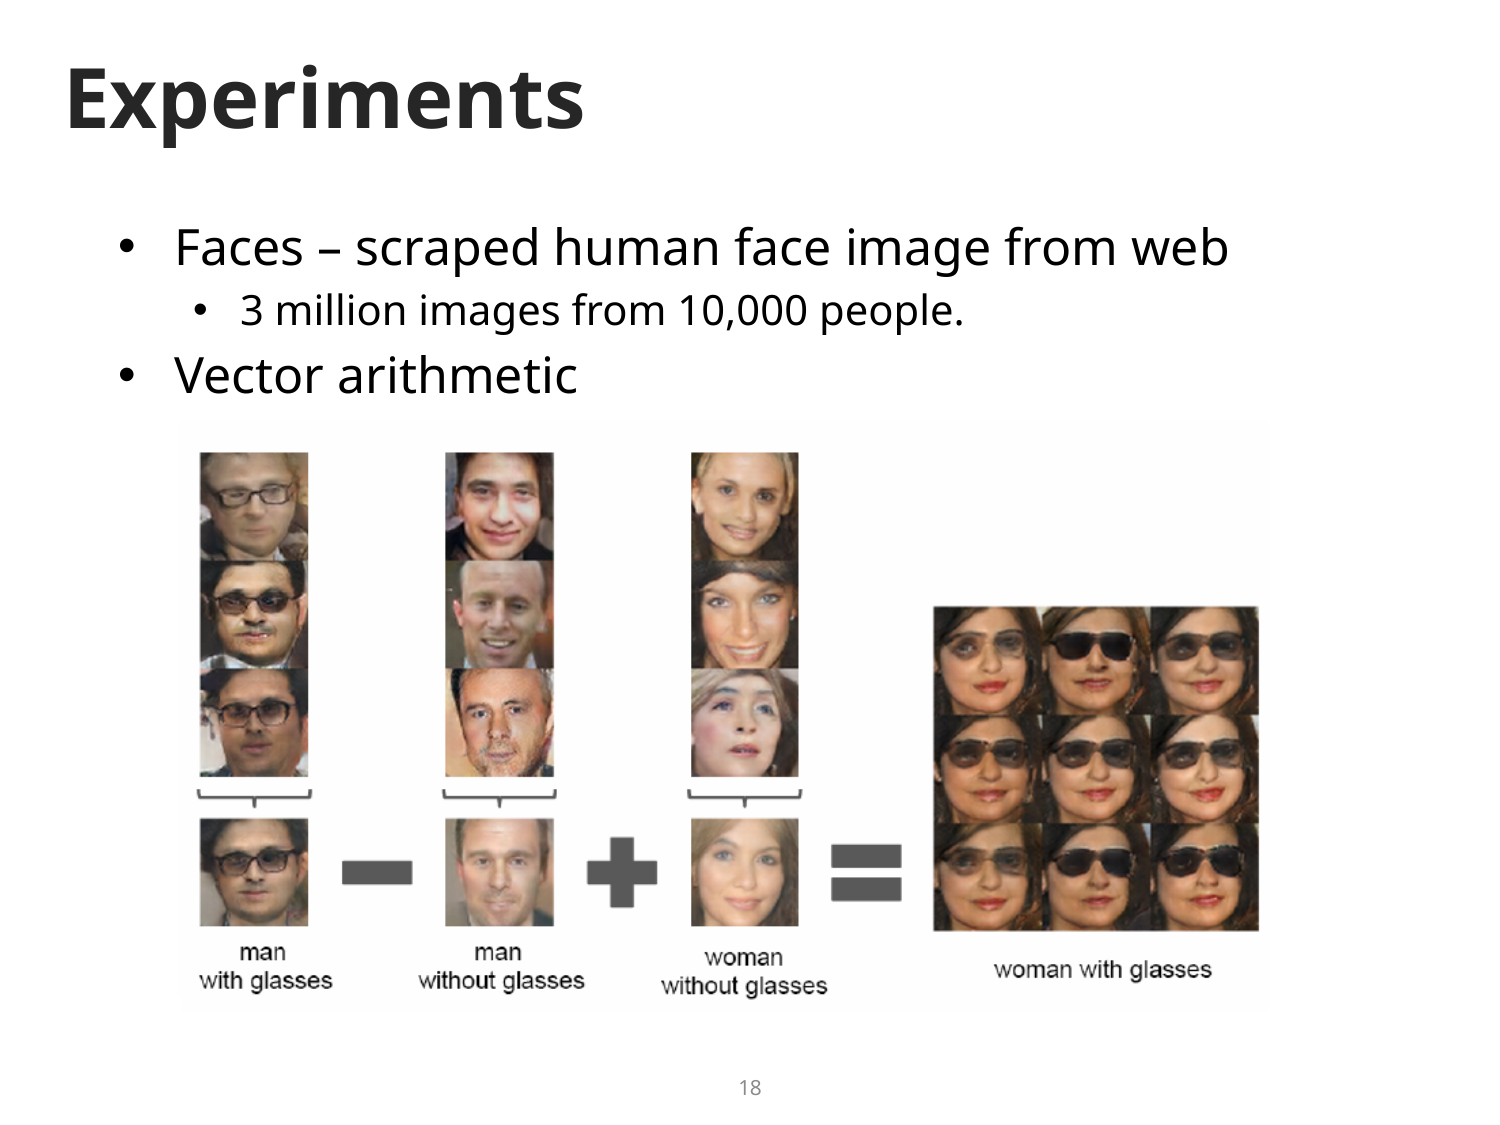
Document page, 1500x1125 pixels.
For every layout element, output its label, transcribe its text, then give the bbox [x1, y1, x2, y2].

picture [177, 420, 1270, 1013]
slide_number 18 [575, 1058, 925, 1119]
title Experiments [48, 41, 1456, 149]
list Faces – scraped human face image from web 3 million images from 10,000 people. Vector arithmetic [103, 208, 1397, 965]
